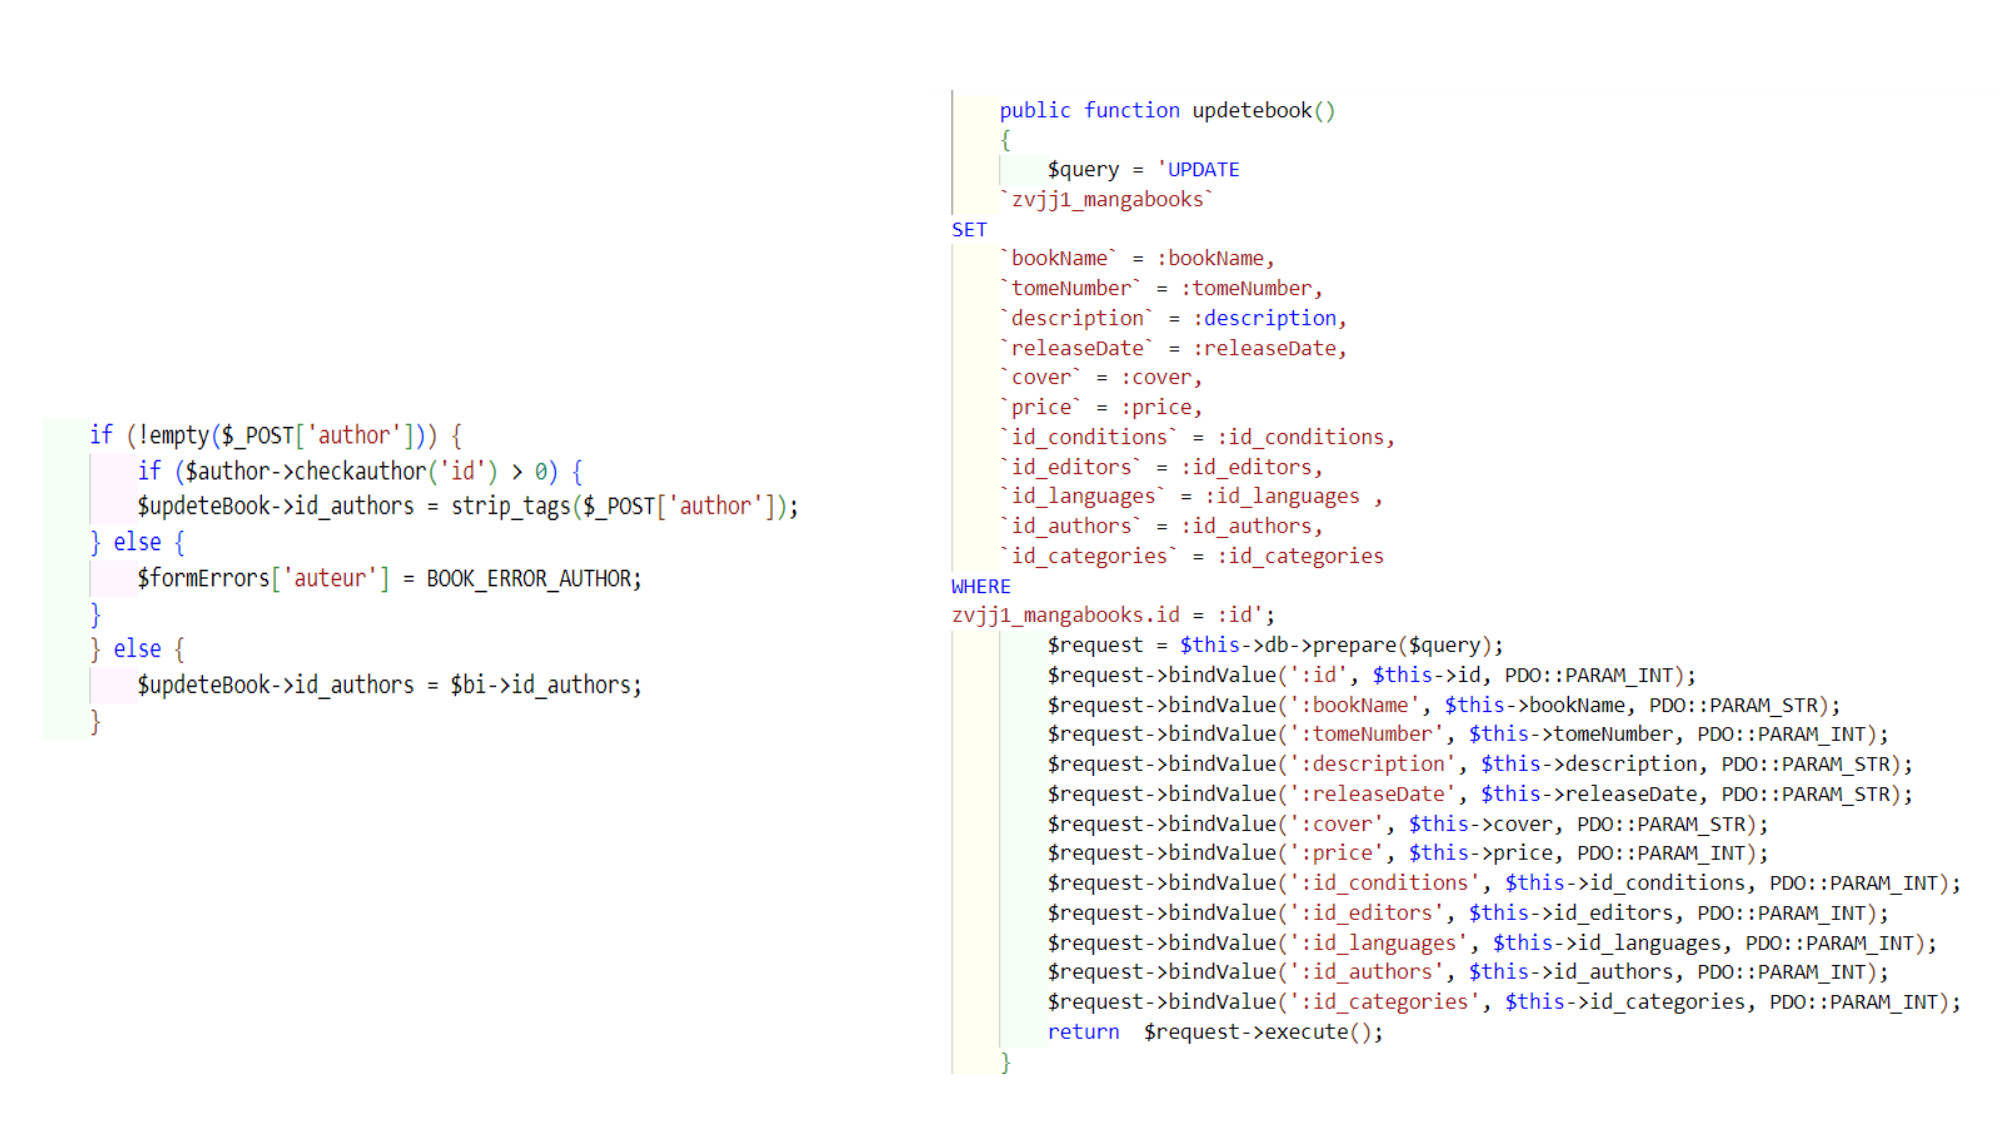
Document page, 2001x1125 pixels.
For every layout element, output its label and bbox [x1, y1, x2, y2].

picture [43, 90, 2000, 1074]
